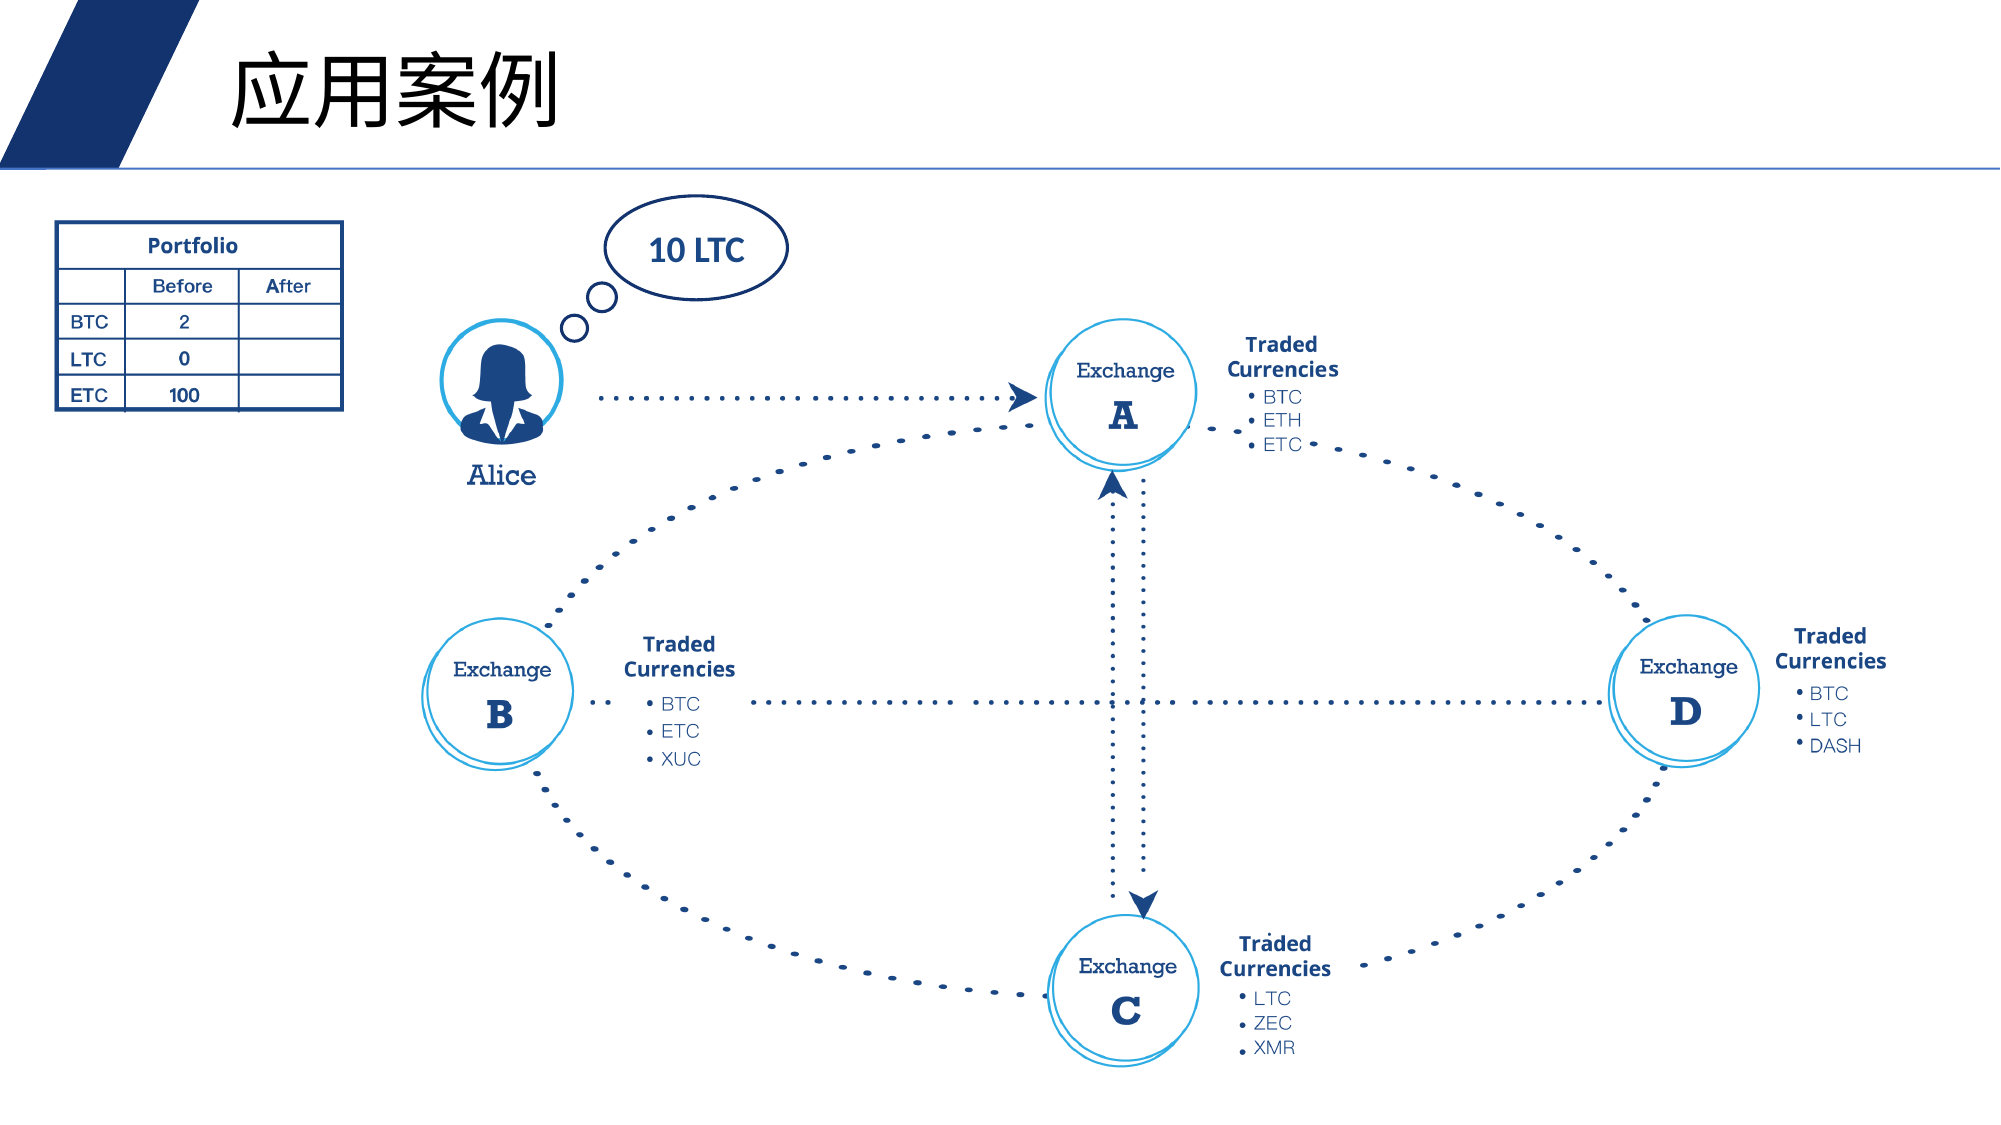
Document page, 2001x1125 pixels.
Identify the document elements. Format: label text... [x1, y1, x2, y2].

text_box 应用案例 [214, 31, 578, 146]
picture [45, 215, 1895, 1081]
text_box 10 LTC [623, 194, 769, 215]
text_box [0, 0, 201, 167]
